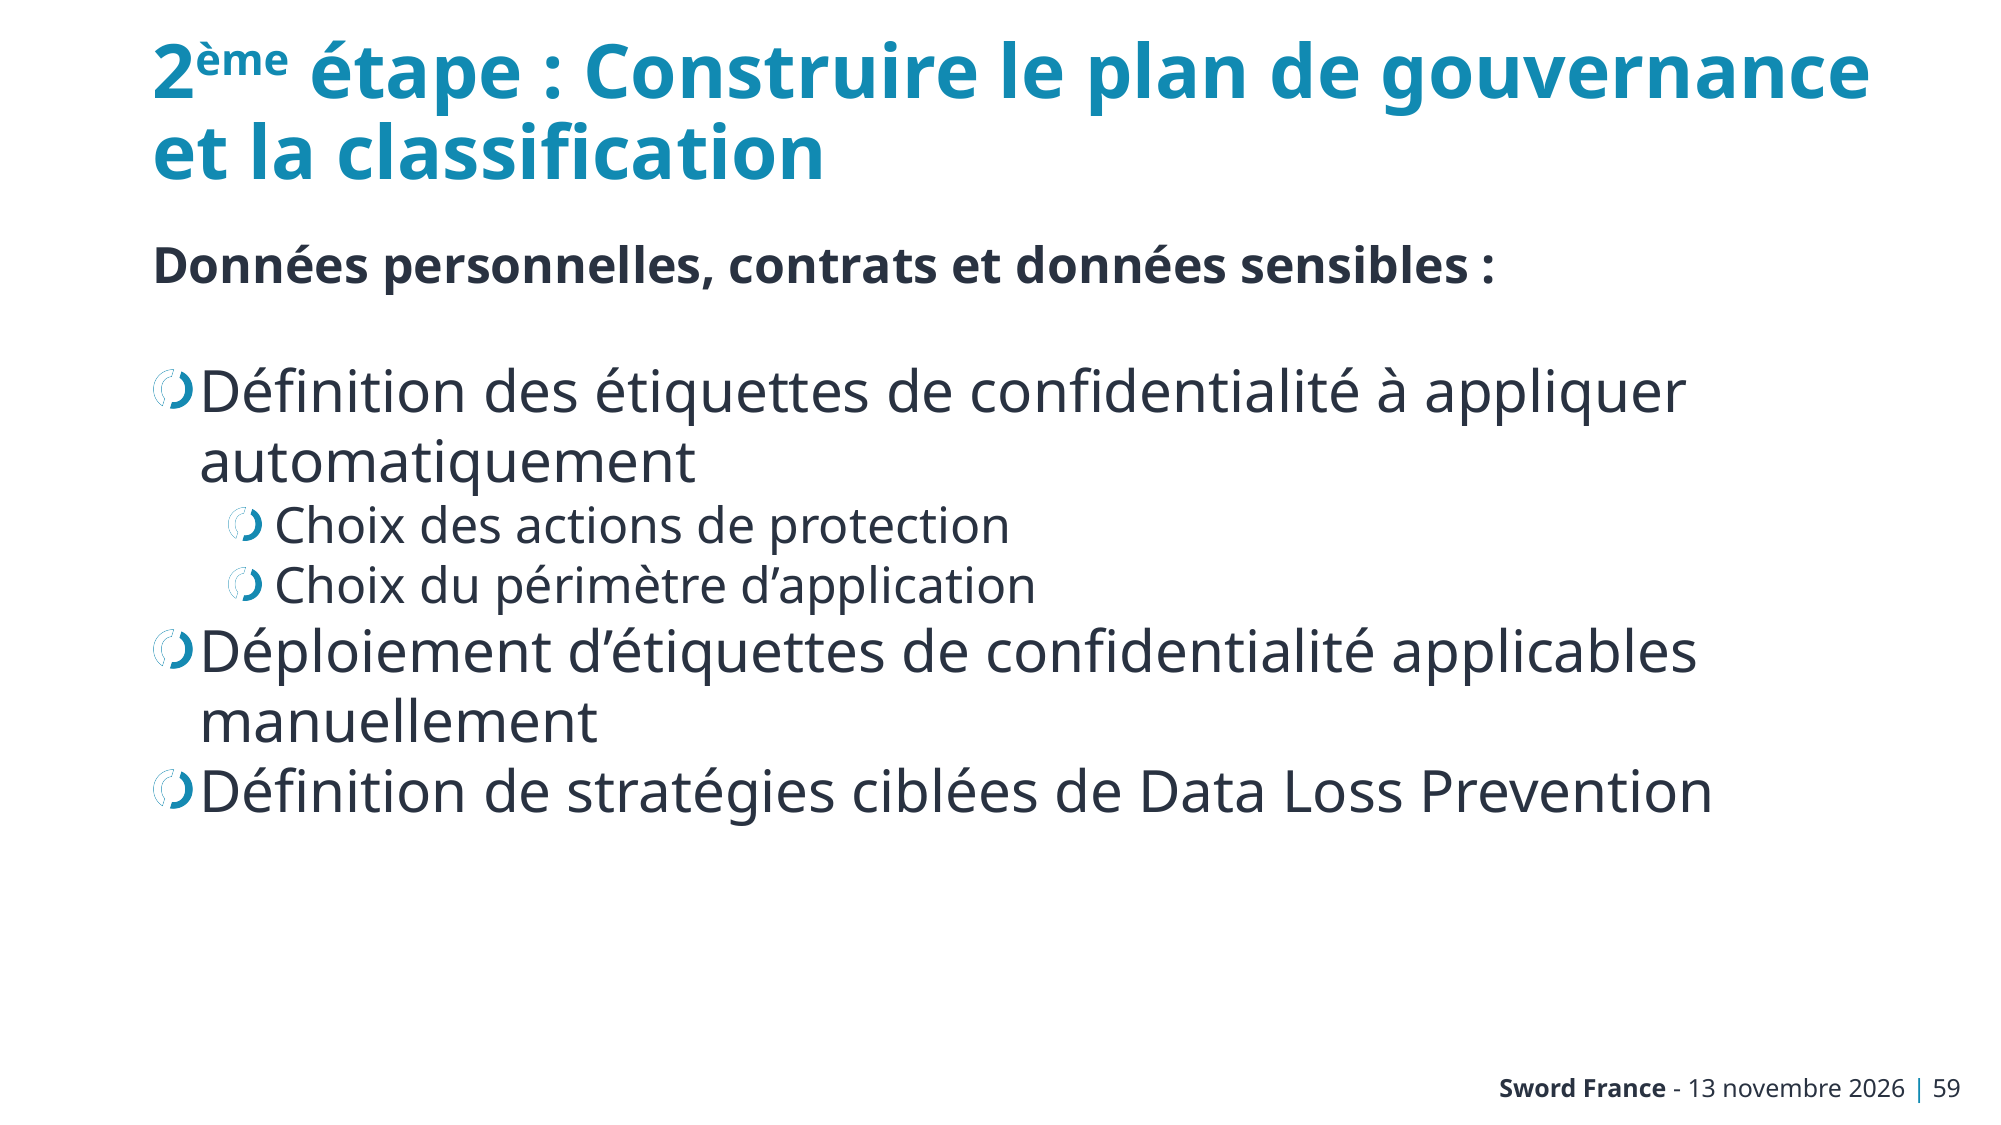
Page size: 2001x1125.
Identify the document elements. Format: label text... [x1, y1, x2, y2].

picture [152, 768, 194, 810]
picture [152, 368, 194, 410]
title 2ème étape : Construire le plan de gouvernance et la classification [137, 59, 1983, 170]
picture [227, 506, 263, 542]
picture [227, 566, 263, 602]
text_box Données personnelles, contrats et données sensibles : Définition des étiquettes de confidentialité à appliquer automatiquement Choix des actions de protection Choix du périmètre d’application Déploiement d’étiquettes de confidentialité applicables manuellement Définition de stratégies ciblées de Data Loss Prevention [137, 226, 1983, 832]
picture [152, 628, 194, 670]
